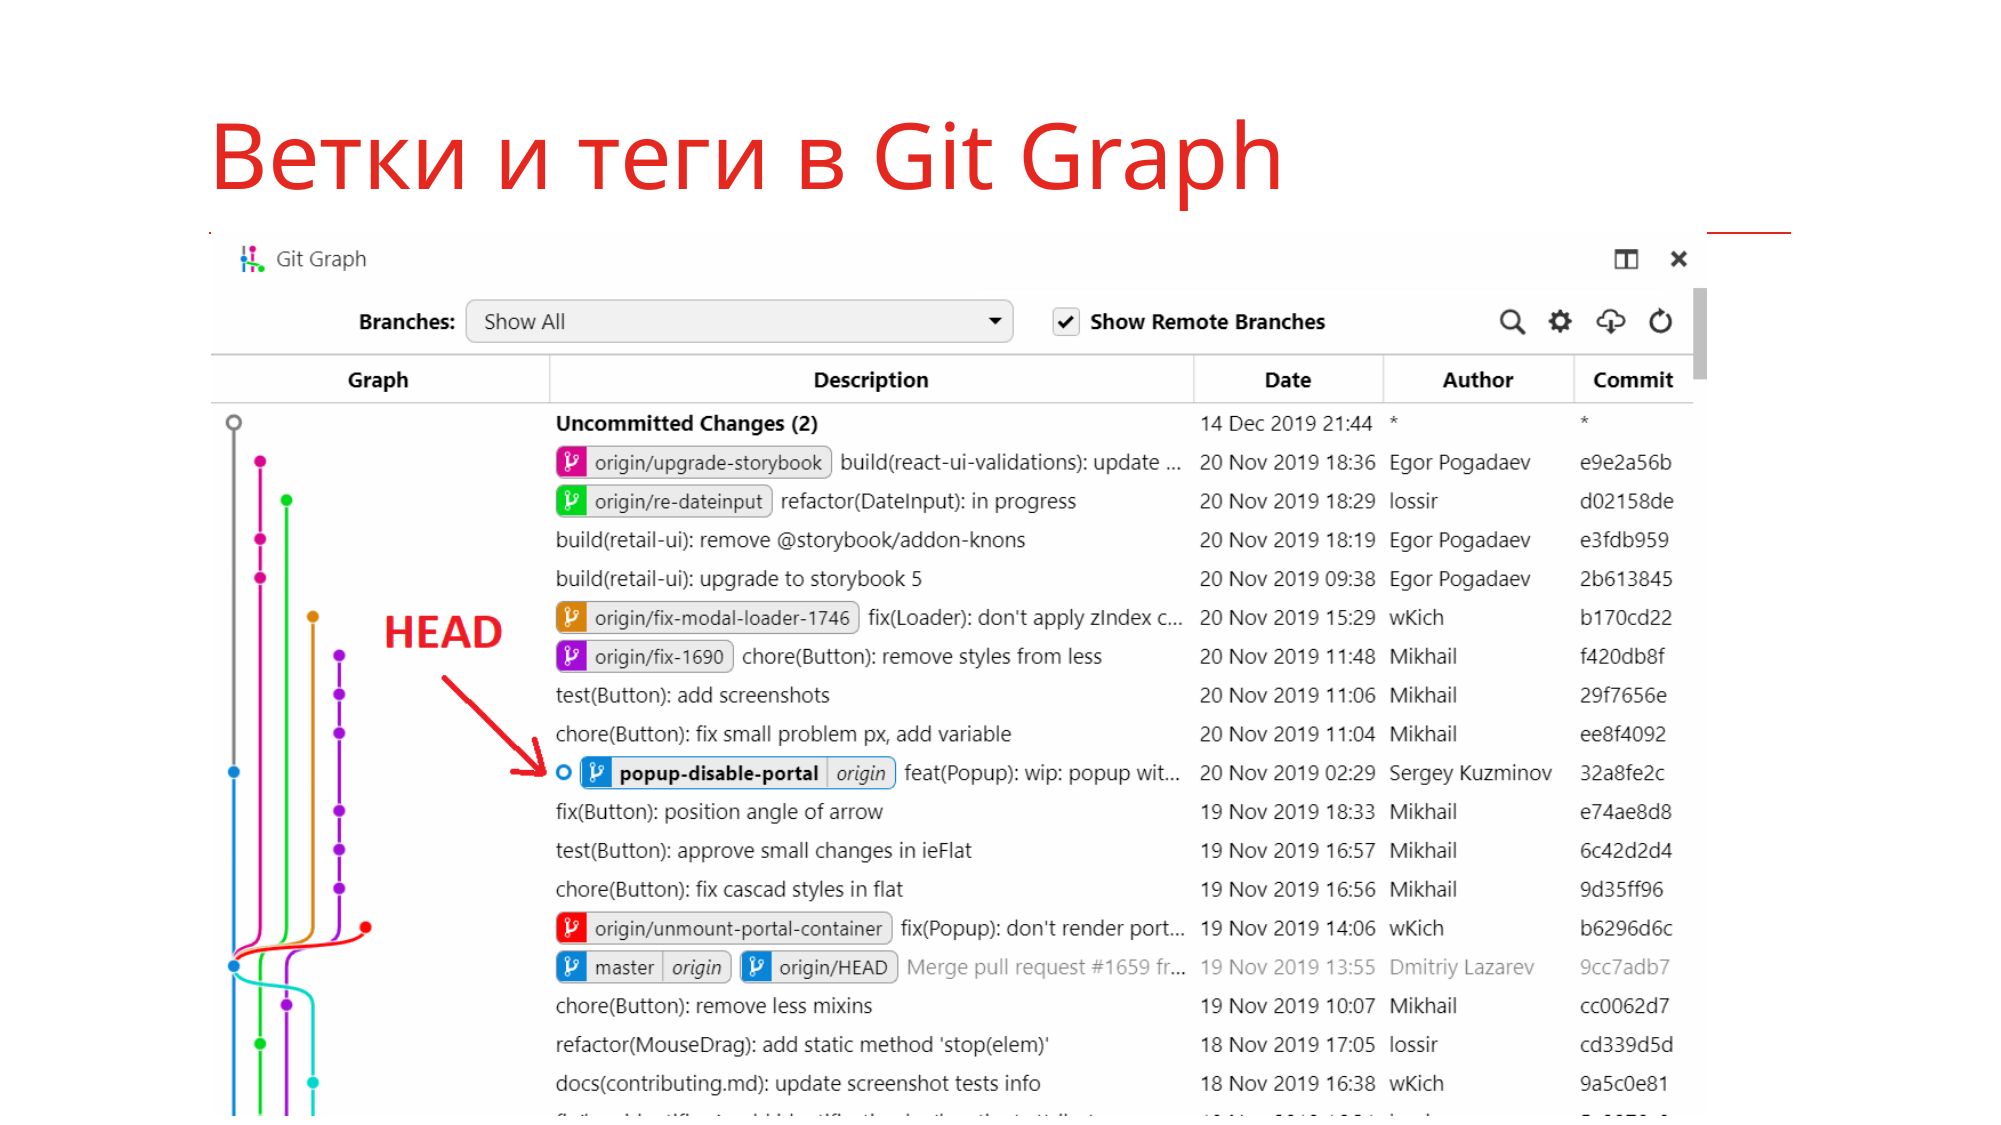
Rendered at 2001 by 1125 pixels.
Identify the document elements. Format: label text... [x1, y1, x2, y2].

title Ветки и теги в Git Graph [208, 54, 1792, 232]
picture [211, 231, 1707, 1116]
